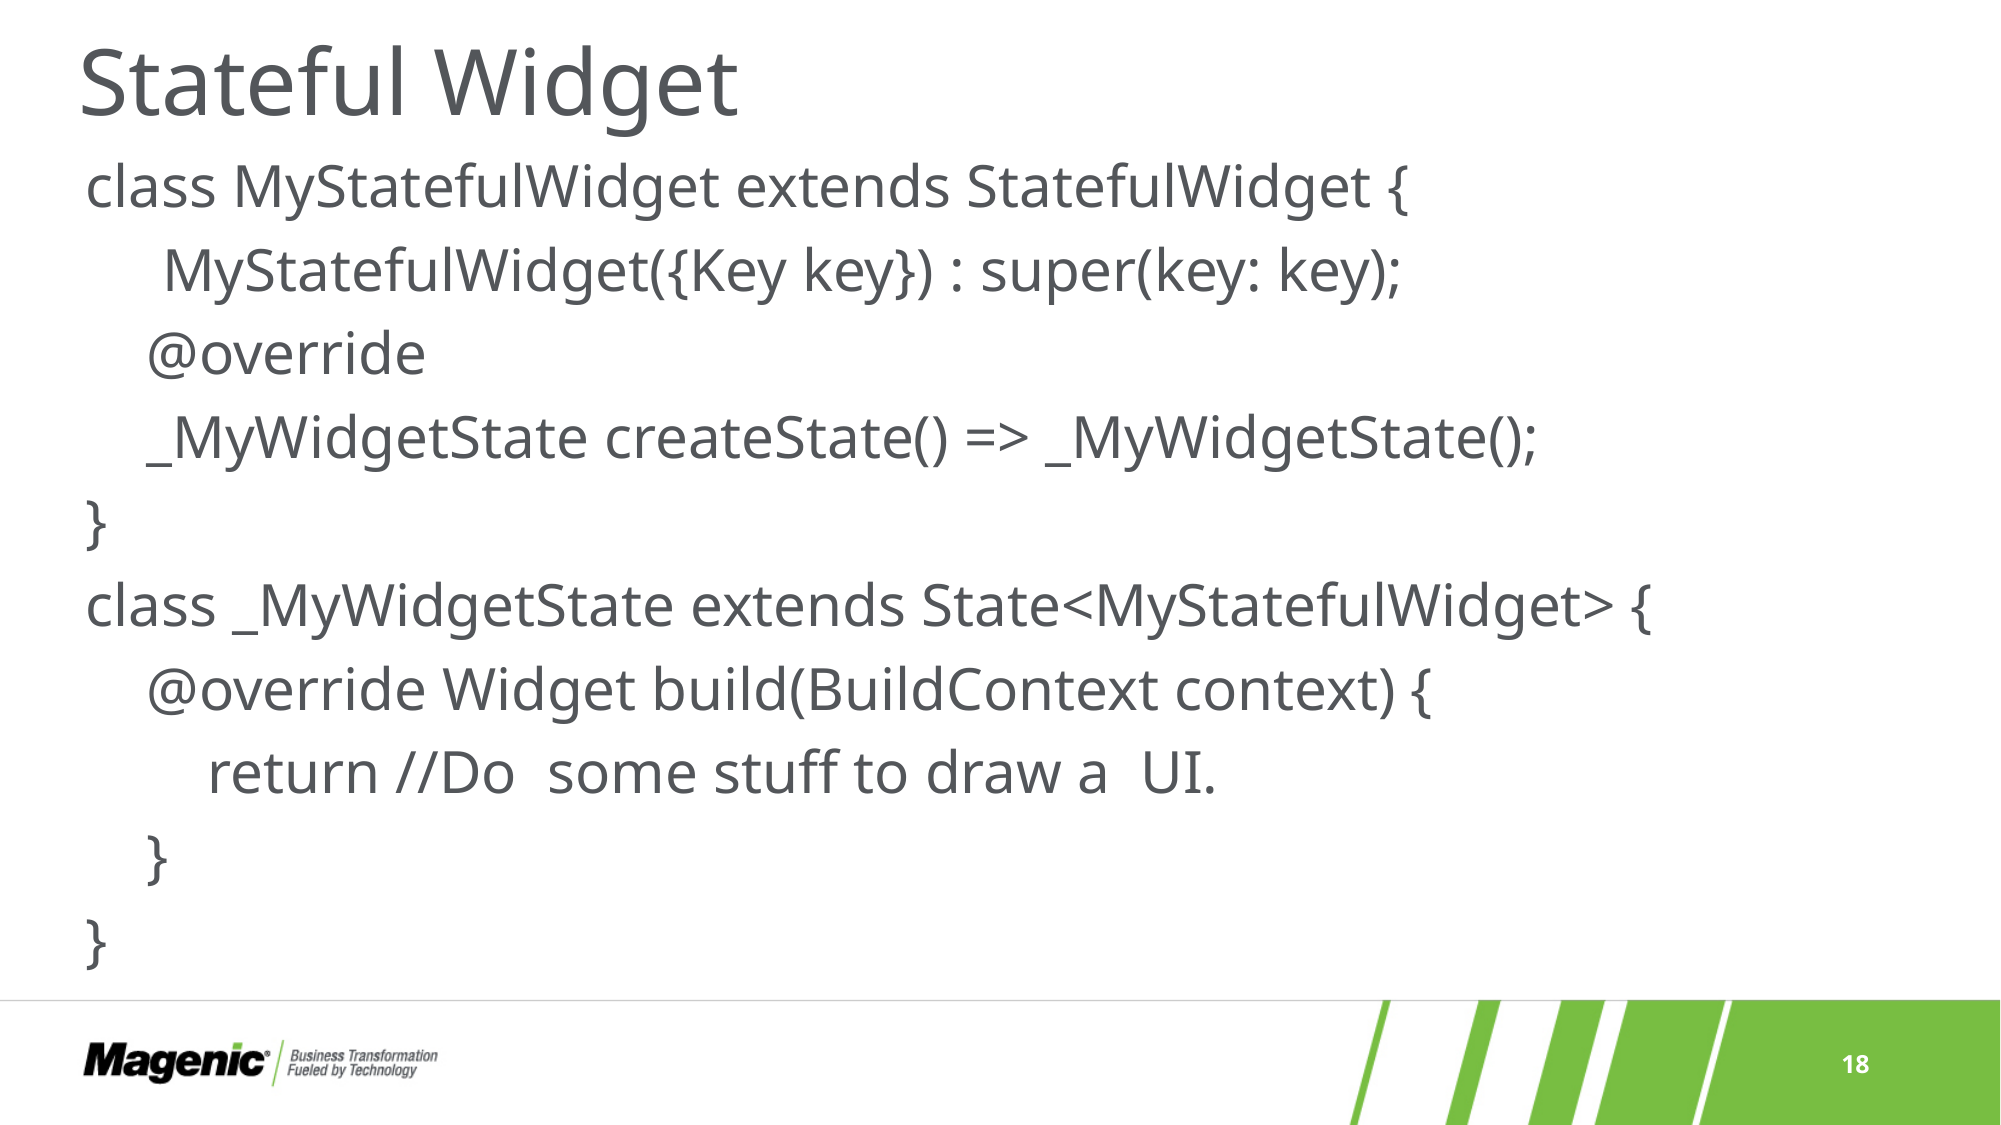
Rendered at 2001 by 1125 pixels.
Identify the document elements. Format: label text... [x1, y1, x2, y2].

list class MyStatefulWidget extends StatefulWidget { MyStatefulWidget({Key key}) : super(key: key); @override _MyWidgetState createState() => _MyWidgetState(); } class _MyWidgetState extends State<MyStatefulWidget> { @override Widget build(BuildContext context) { return //Do some stuff to draw a UI. } } [70, 149, 1946, 939]
picture [0, 0, 2001, 1125]
title Stateful Widget [63, 41, 1938, 131]
